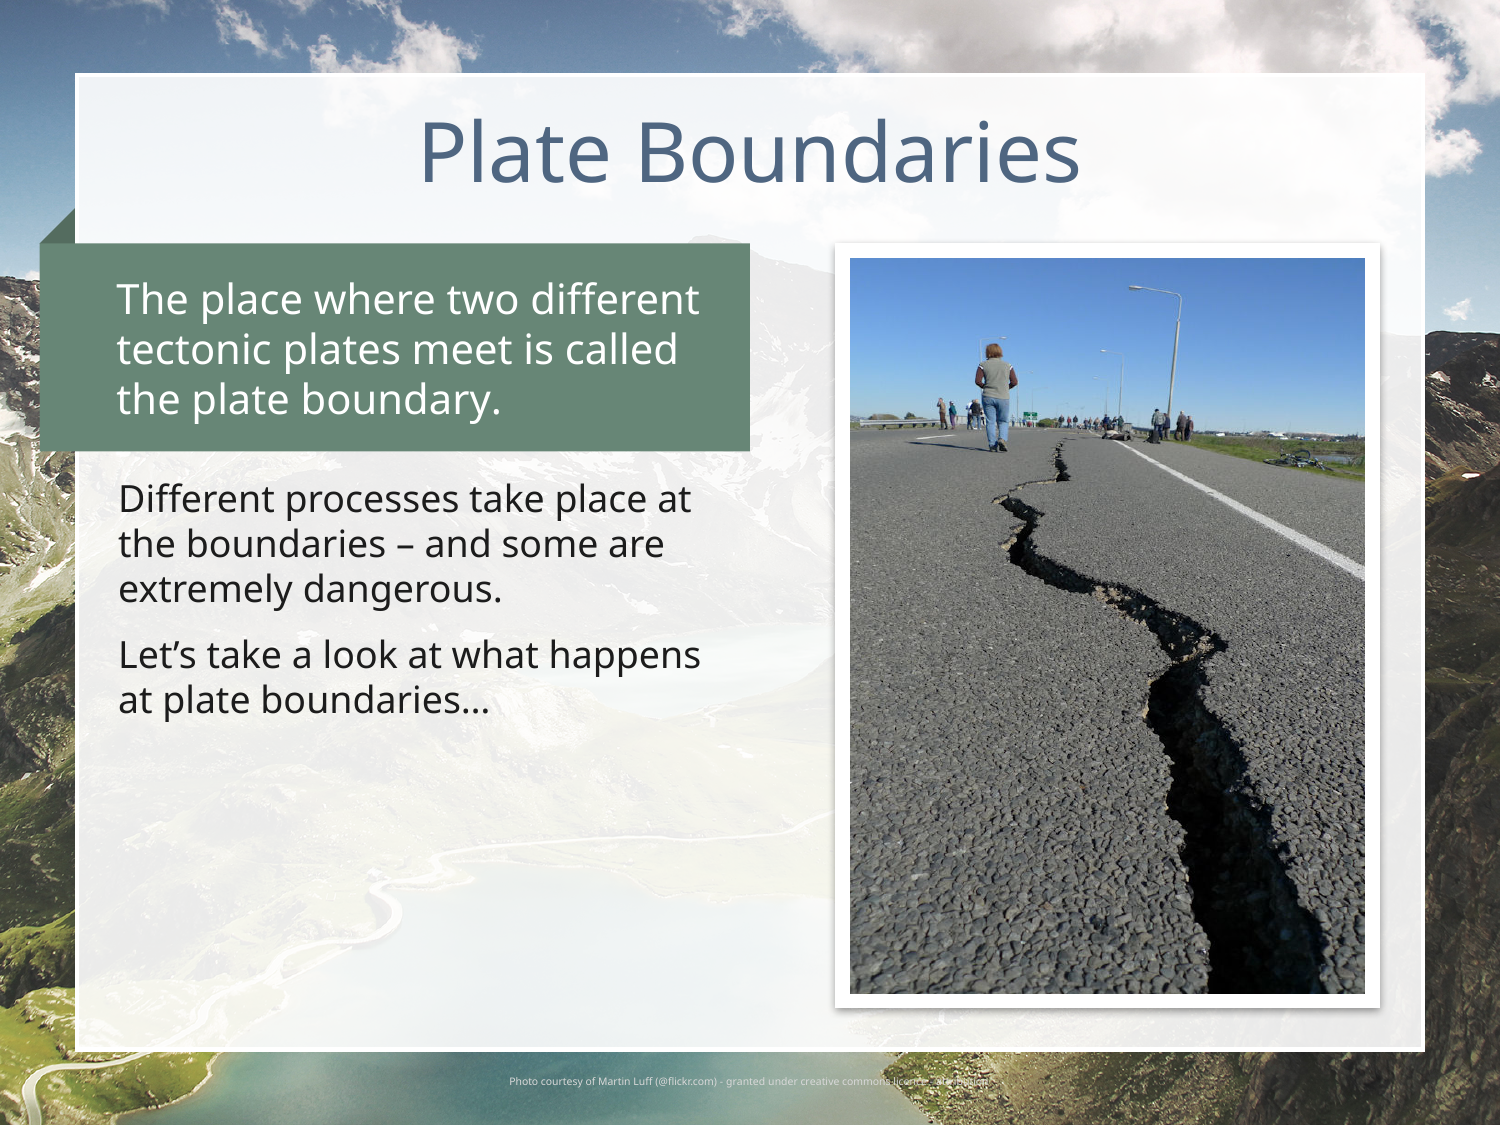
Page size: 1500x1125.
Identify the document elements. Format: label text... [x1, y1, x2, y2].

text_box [39, 218, 750, 452]
picture [0, 0, 1500, 1125]
title Plate Boundaries [76, 75, 1424, 233]
list Different processes take place at the boundaries – and some are extremely dangerous. Let’s take a look at what happens at plate boundaries… [76, 452, 750, 1053]
